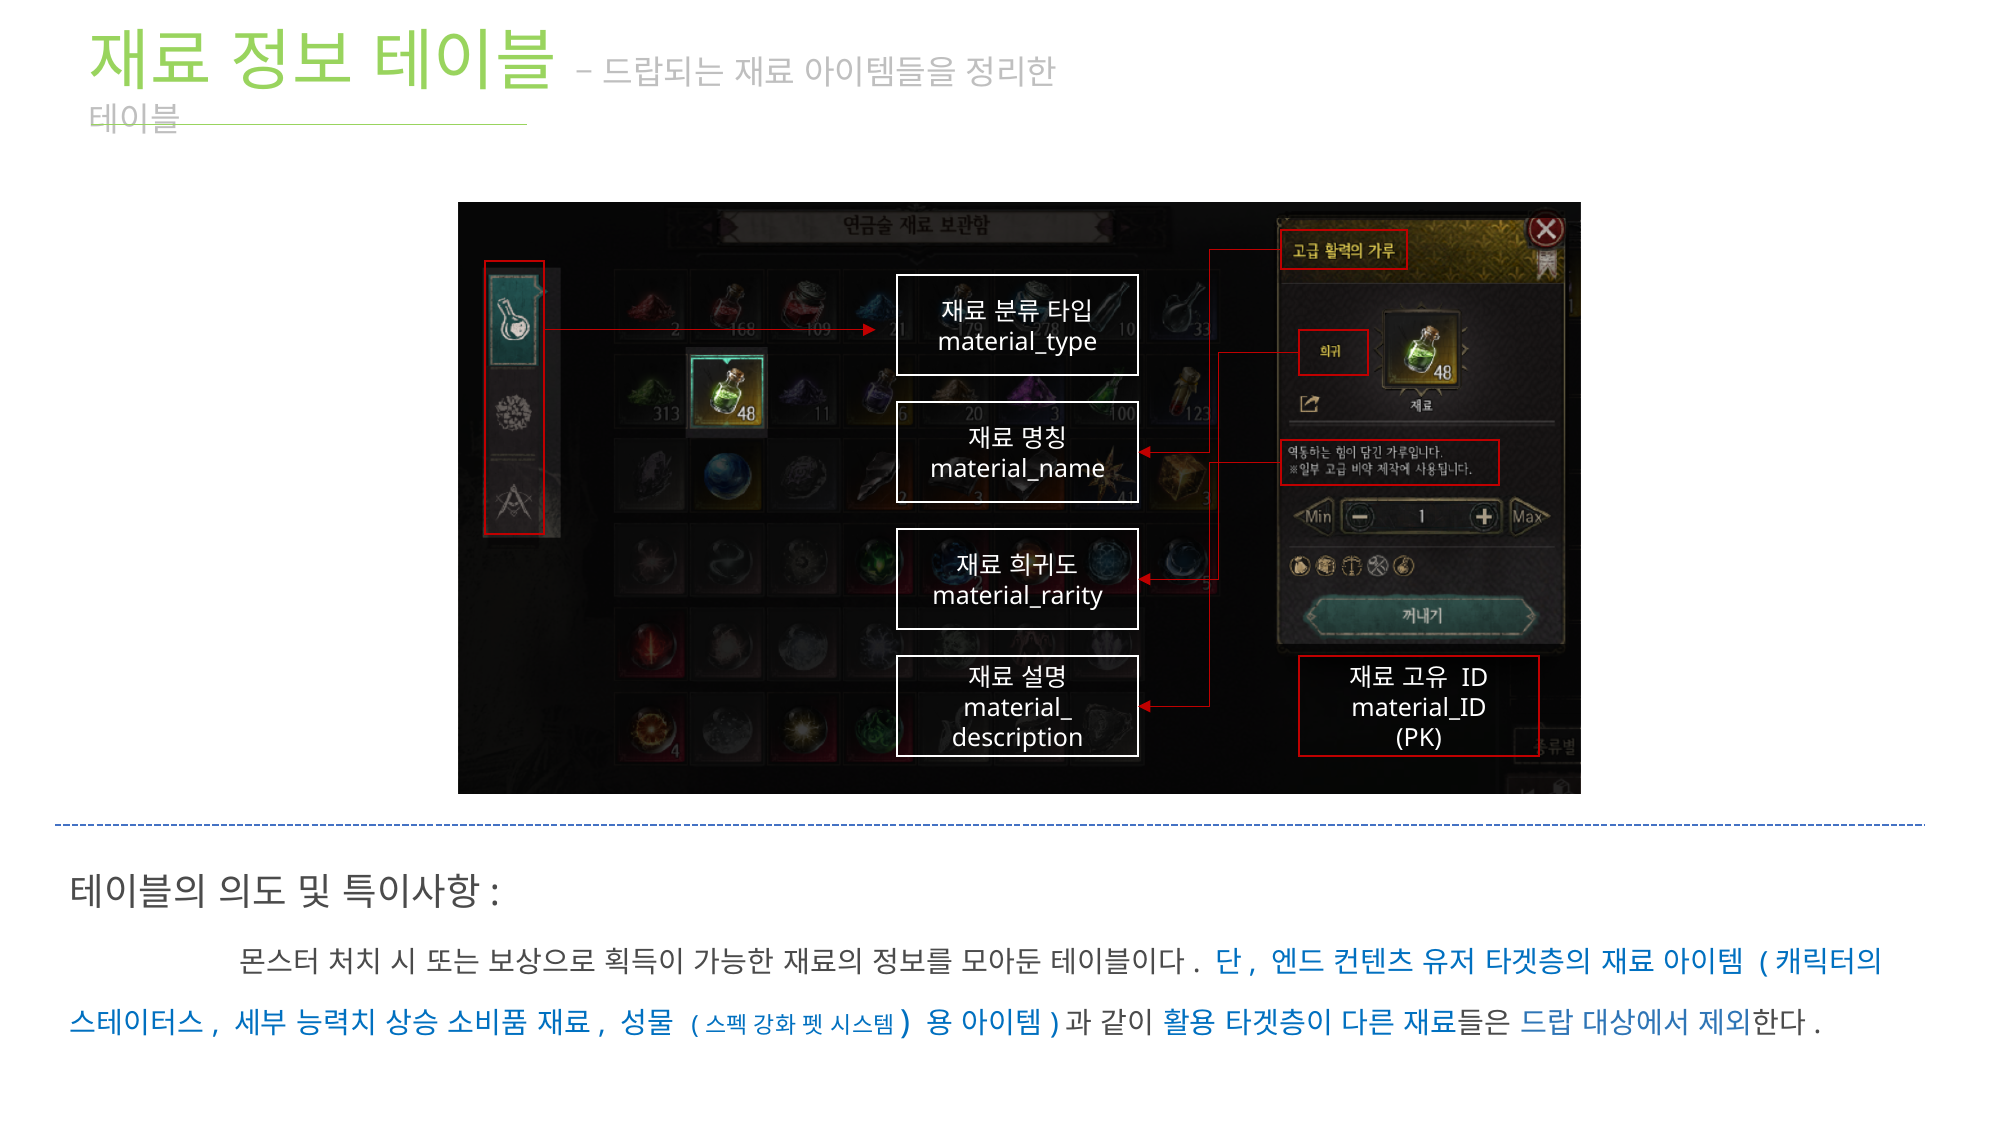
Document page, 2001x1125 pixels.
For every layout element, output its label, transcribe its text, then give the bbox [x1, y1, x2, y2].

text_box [1138, 352, 1299, 580]
picture [458, 201, 1581, 794]
text_box 테이블의 의도 및 특이사항: 몬스터 처치 시 또는 보상으로 획득이 가능한 재료의 정보를 모아둔 테이블이다. 단, 엔드 컨텐츠 유저 타겟층의 재료 아이템 (캐릭터의 스테이터스, 세부 능력치 상승 소비품 재료, 성물 (스펙 강화 펫 시스템) 용 아이템)과 같이 활용 타겟층이 다른 재료들은 드랍 대상에서 제외한다. [54, 866, 1925, 1093]
text_box 재료 정보 테이블 – 드랍되는 재료 아이템들을 정리한 테이블 [73, 43, 1132, 113]
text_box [1138, 462, 1281, 707]
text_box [1138, 249, 1282, 352]
